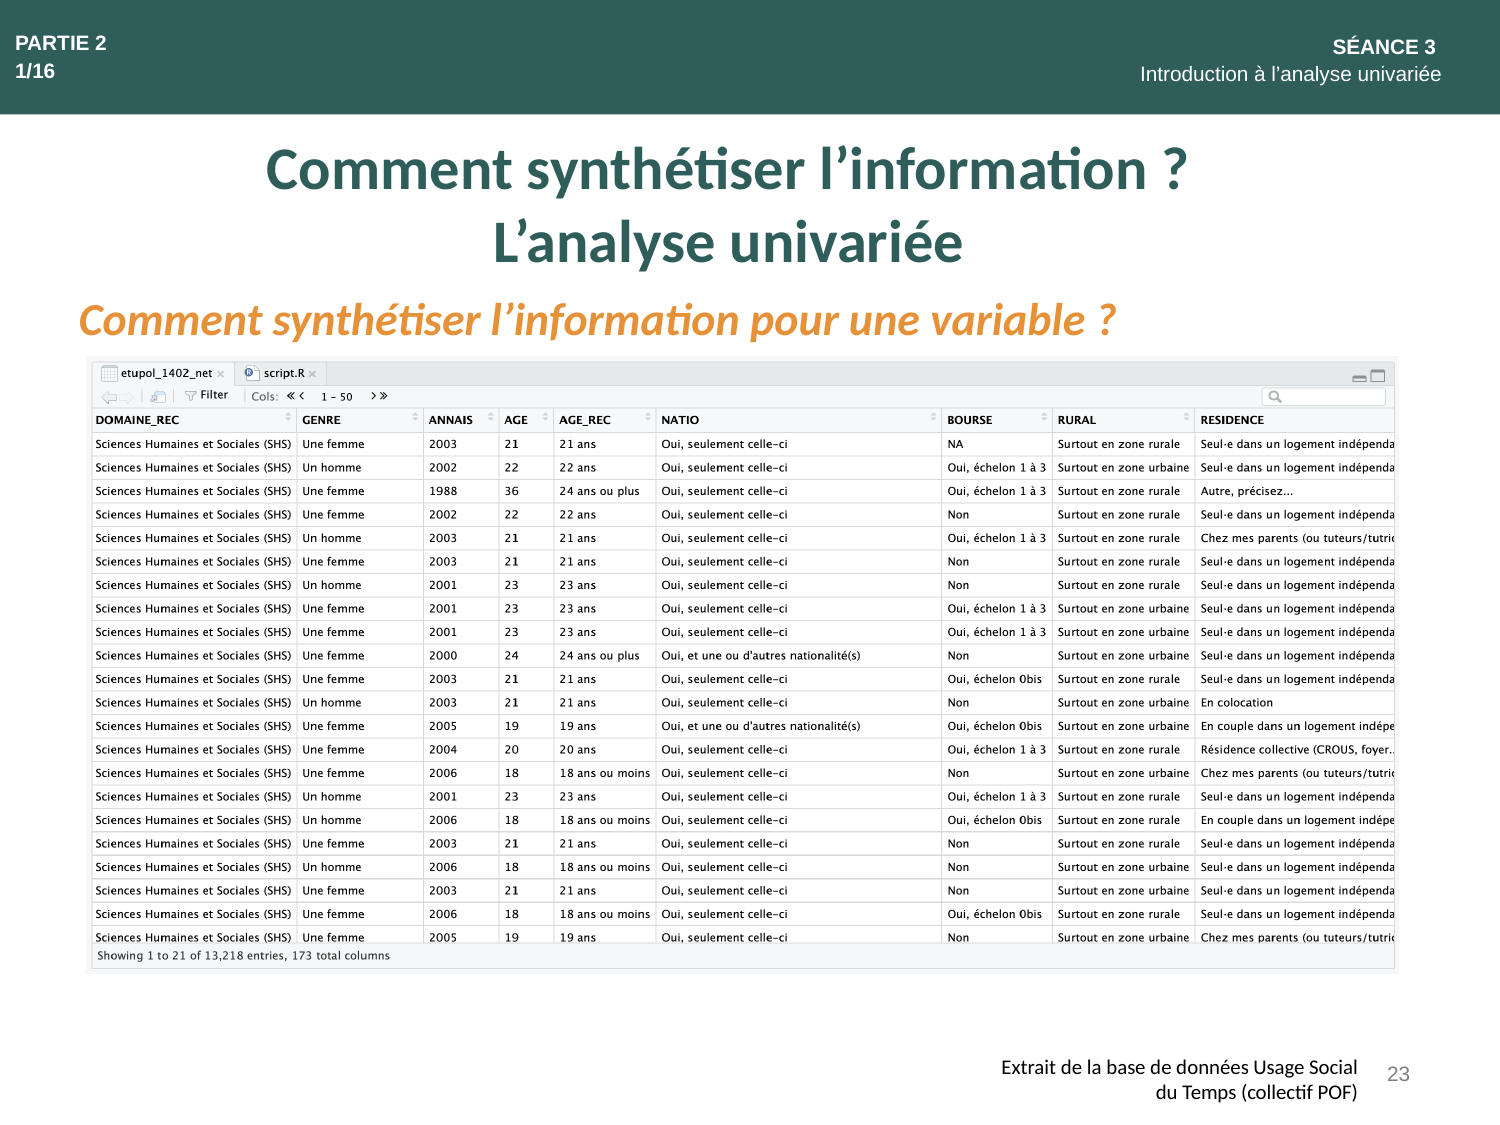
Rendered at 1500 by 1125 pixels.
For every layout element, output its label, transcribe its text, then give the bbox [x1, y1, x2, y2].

text_box SÉANCE 3 Introduction à l’analyse univariée [808, 23, 1457, 94]
picture [86, 356, 1399, 974]
text_box Comment synthétiser l’information pour une variable ? [63, 274, 1445, 1056]
text_box [0, 0, 1500, 115]
text_box Comment synthétiser l’information ? L’analyse univariée [9, 114, 1476, 229]
text_box Extrait de la base de données Usage Social du Temps (collectif POF) [962, 1038, 1374, 1107]
slide_number 23 [1374, 1056, 1425, 1103]
text_box PARTIE 2 1/16 [0, 12, 493, 144]
